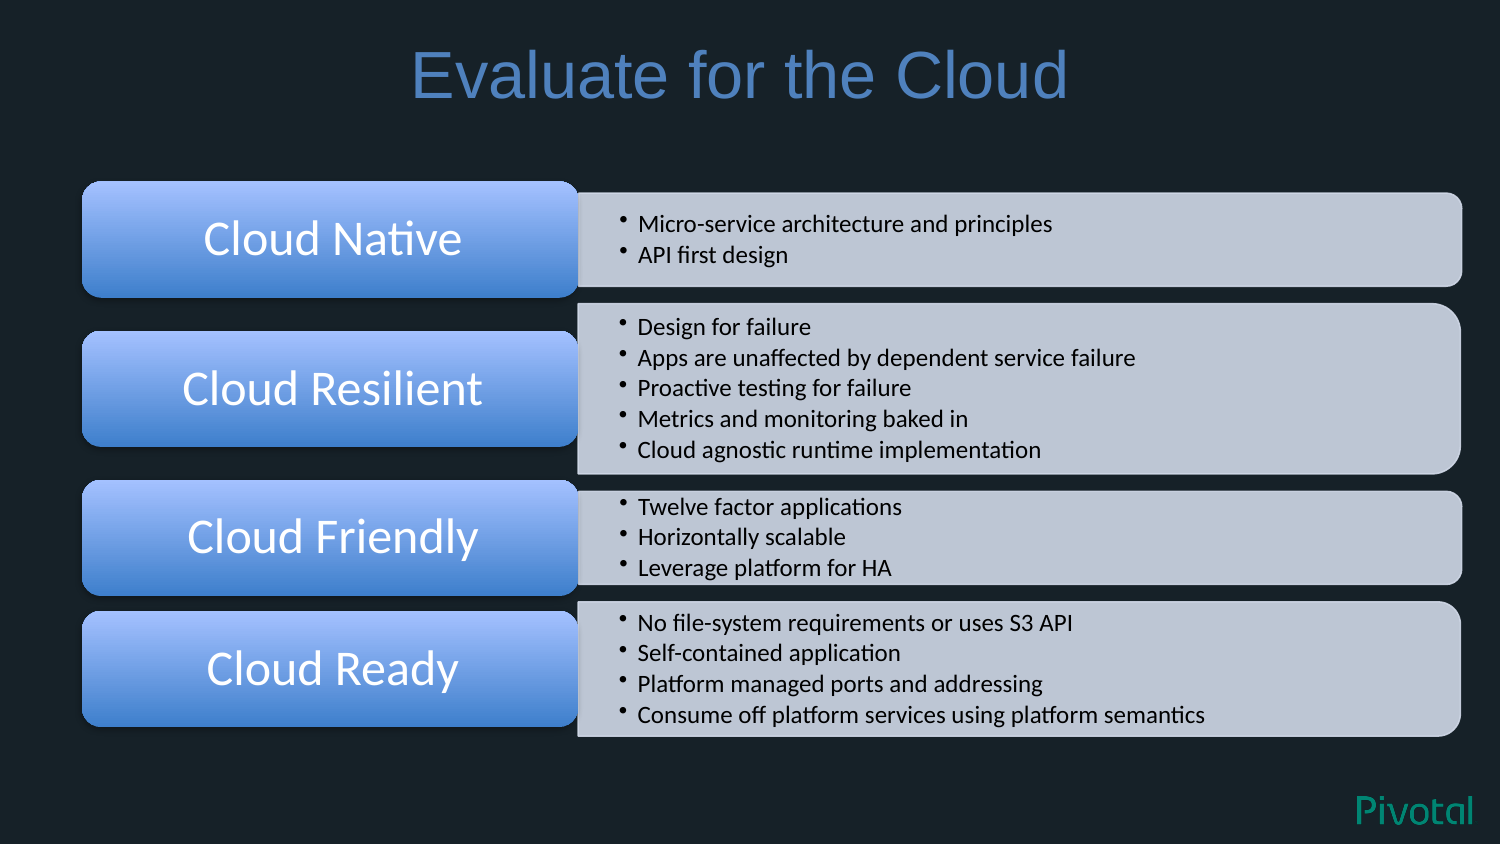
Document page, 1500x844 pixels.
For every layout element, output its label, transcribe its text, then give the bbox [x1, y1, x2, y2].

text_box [81, 181, 1462, 737]
title Evaluate for the Cloud [18, 24, 1462, 103]
picture [1357, 796, 1478, 825]
